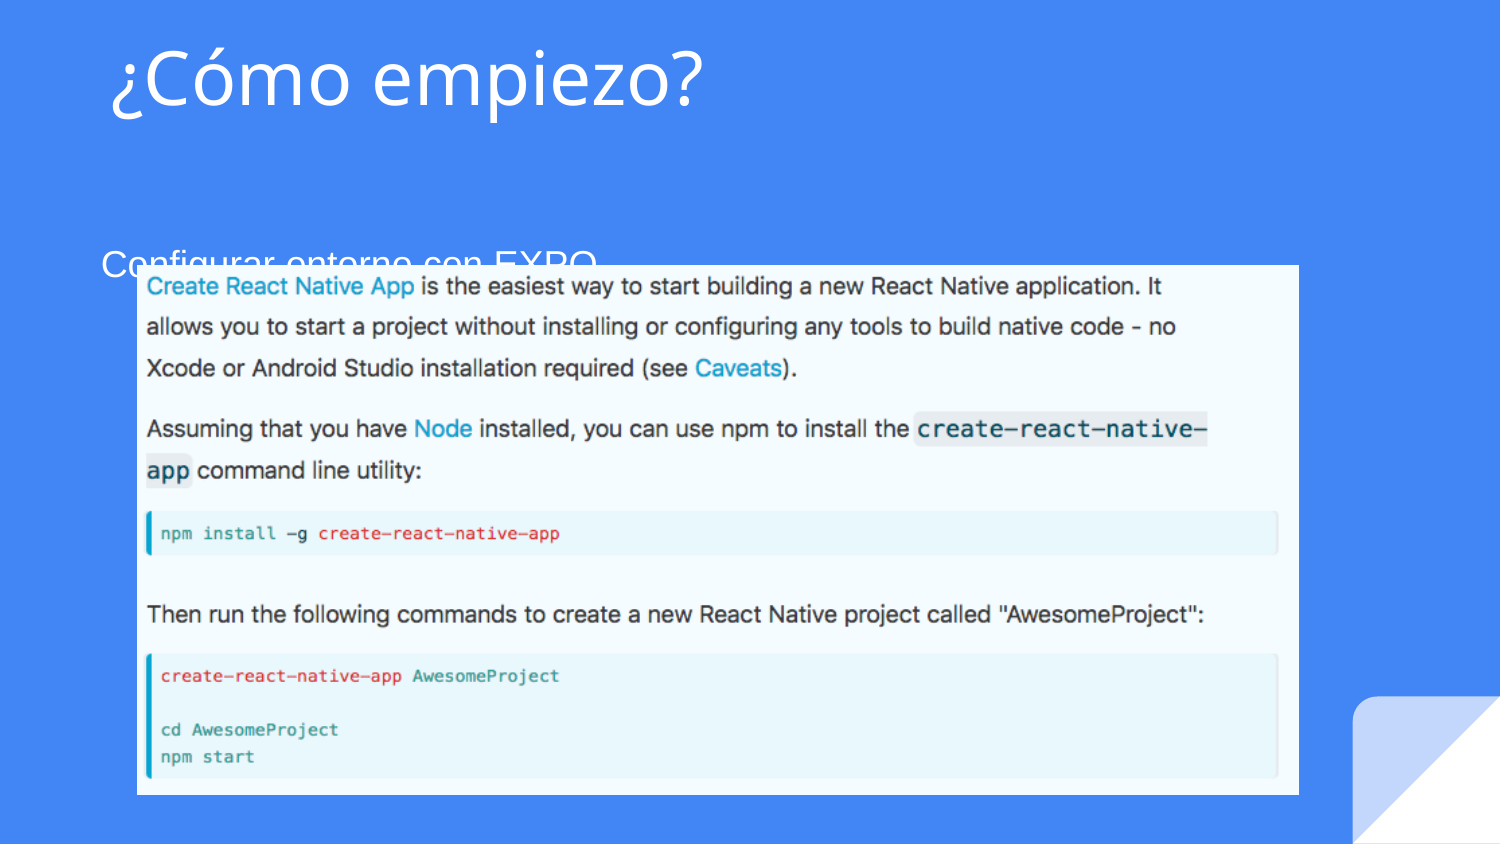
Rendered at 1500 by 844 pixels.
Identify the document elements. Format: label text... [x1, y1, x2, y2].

picture [137, 265, 1299, 796]
subtitle Configurar entorno con EXPO. [85, 179, 913, 265]
title ¿Cómo empiezo? [96, 19, 1446, 136]
